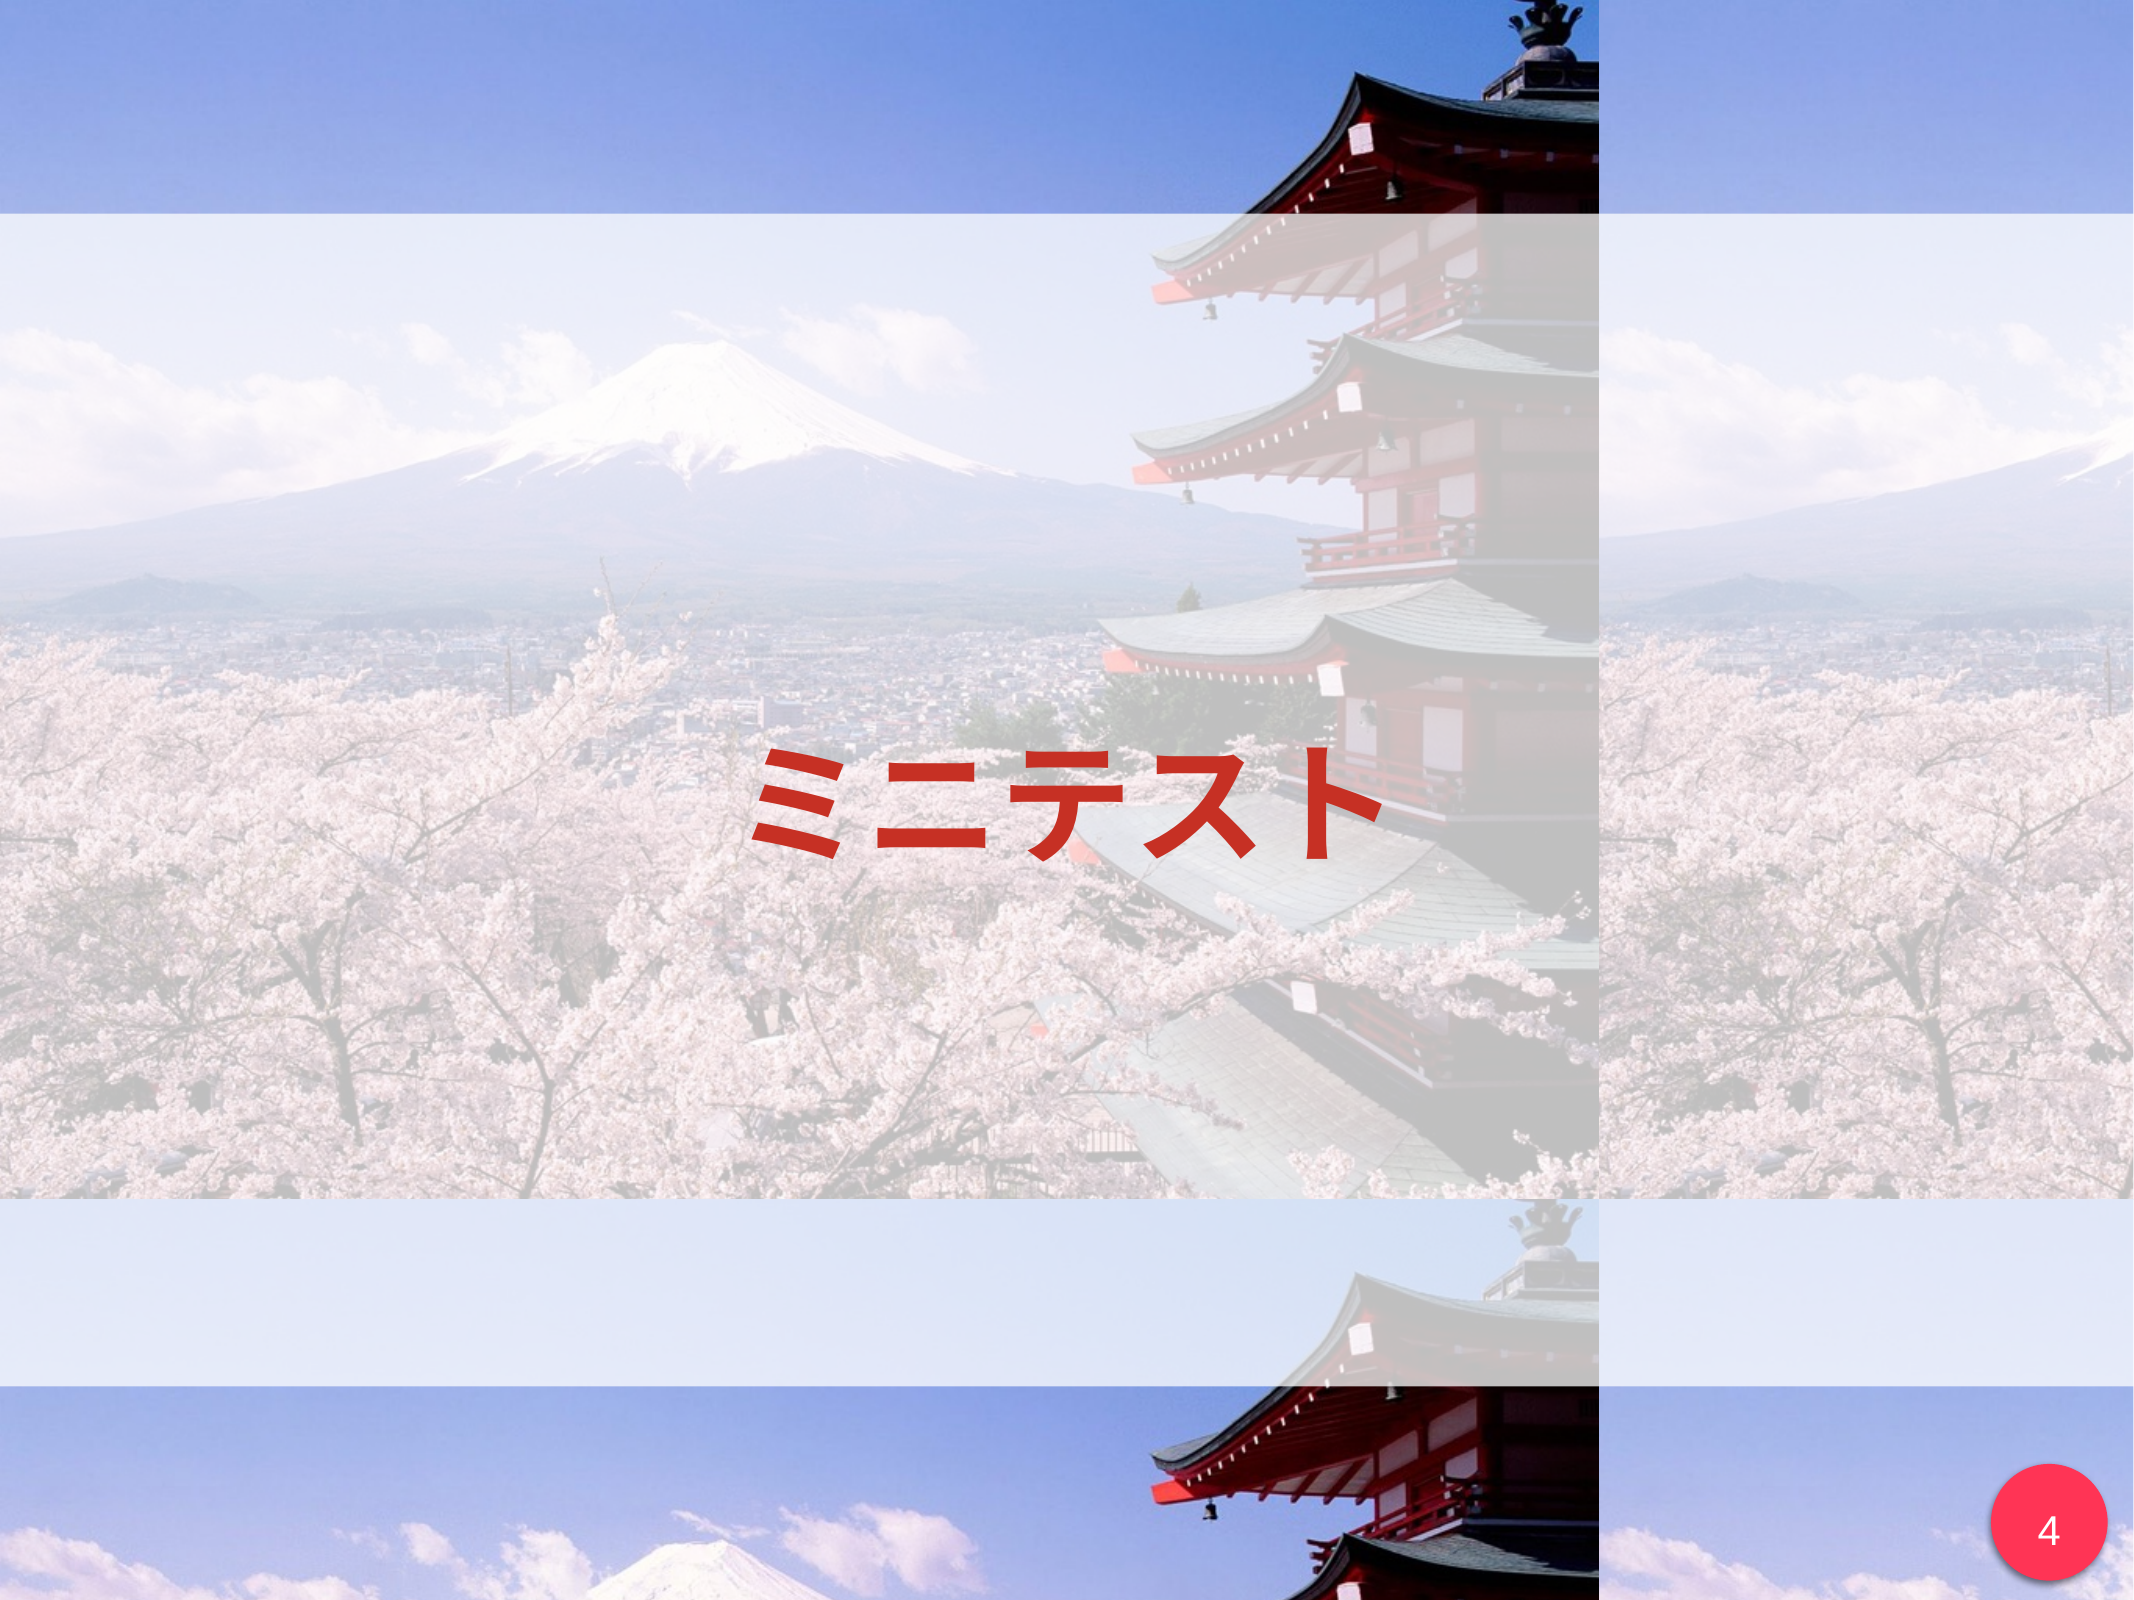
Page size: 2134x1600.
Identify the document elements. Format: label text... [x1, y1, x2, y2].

picture [0, 0, 2134, 213]
picture [0, 1387, 2134, 1600]
title ミニテスト [208, 529, 1925, 1071]
slide_number ‹#› [2012, 1495, 2087, 1563]
